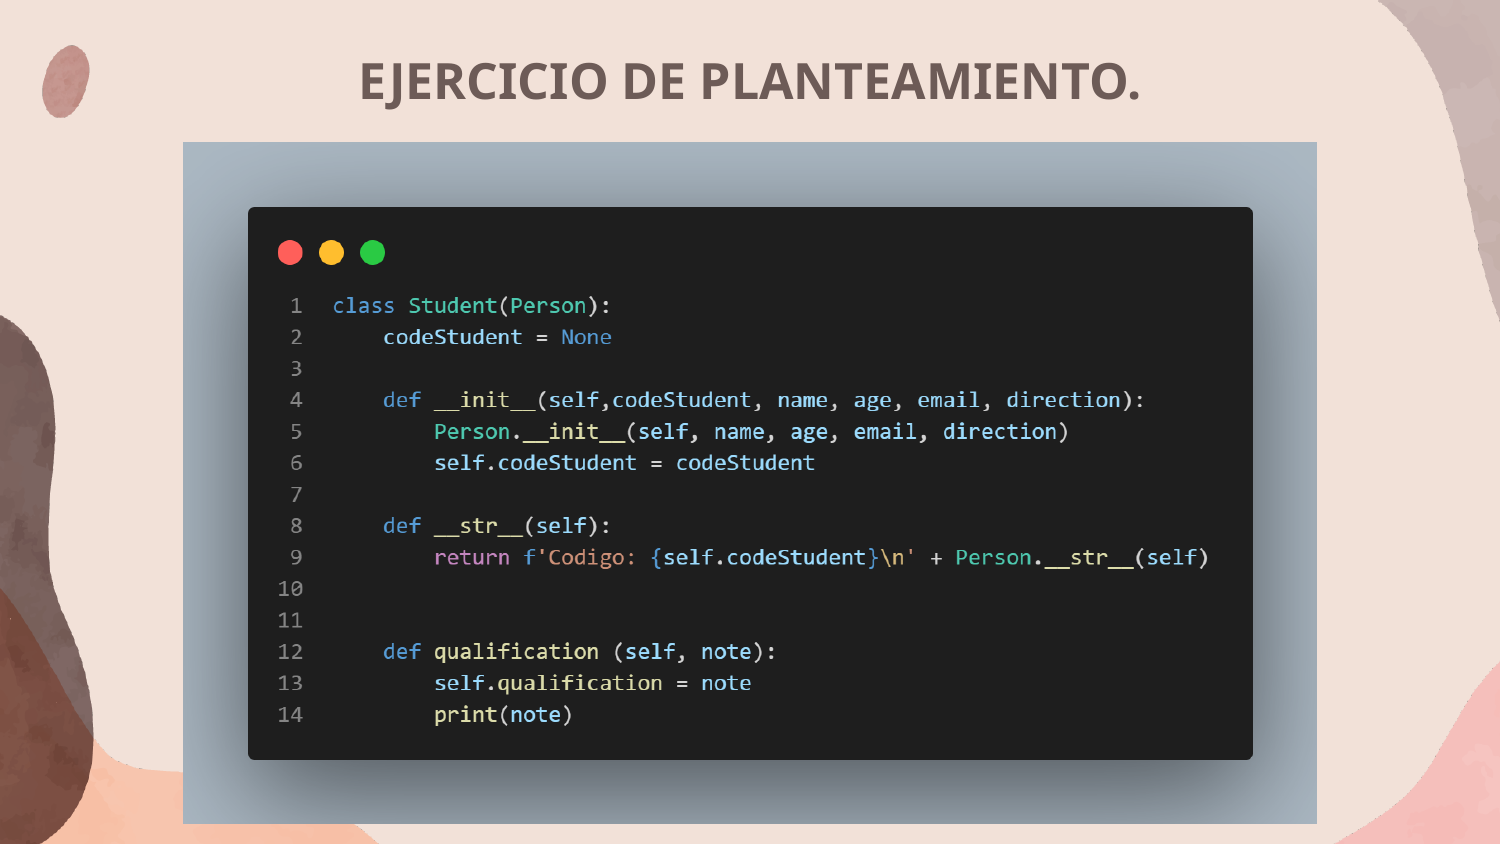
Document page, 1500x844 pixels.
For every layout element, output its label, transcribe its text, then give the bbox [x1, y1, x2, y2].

picture [0, 0, 1500, 844]
title EJERCICIO DE PLANTEAMIENTO. [29, 34, 1471, 129]
